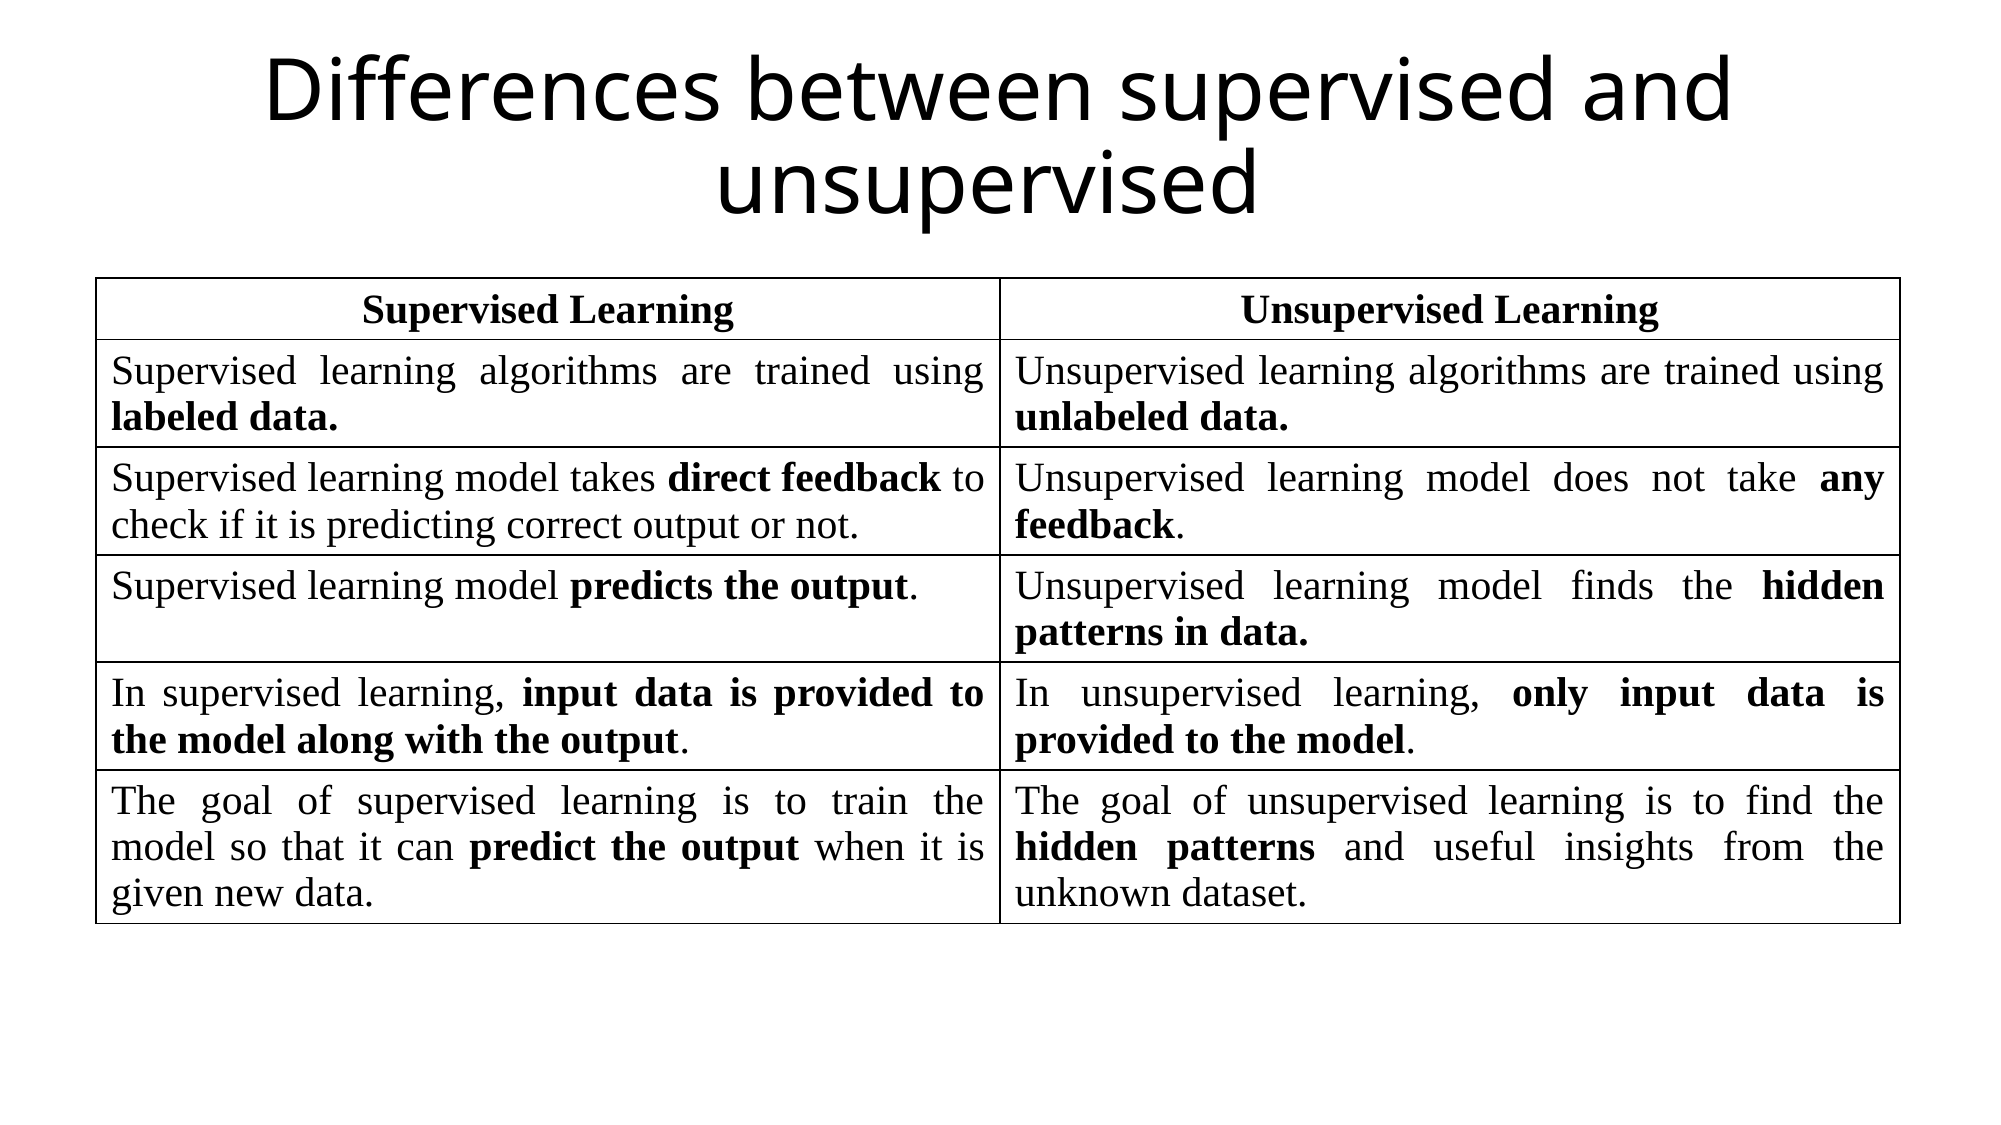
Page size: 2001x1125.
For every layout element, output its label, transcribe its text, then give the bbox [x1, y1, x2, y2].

table_cell Unsupervised learning model does not take any feedback. [1001, 448, 1899, 554]
table_cell Unsupervised learning algorithms are trained using unlabeled data. [1001, 340, 1899, 446]
title Differences between supervised and unsupervised [99, 44, 1900, 233]
table_header Unsupervised Learning [1001, 279, 1899, 339]
table_cell The goal of unsupervised learning is to find the hidden patterns and useful insights from the unknown dataset. [1001, 771, 1899, 923]
table_cell Supervised learning algorithms are trained using labeled data. [97, 340, 999, 446]
table_cell Supervised learning model takes direct feedback to check if it is predicting correct output or not. [97, 448, 999, 554]
table_cell Unsupervised learning model finds the hidden patterns in data. [1001, 556, 1899, 661]
table_header Supervised Learning [97, 279, 999, 339]
table_cell In supervised learning, input data is provided to the model along with the output. [97, 663, 999, 769]
table_cell In unsupervised learning, only input data is provided to the model. [1001, 663, 1899, 769]
table_cell Supervised learning model predicts the output. [97, 556, 999, 661]
table_cell The goal of supervised learning is to train the model so that it can predict the output when it is given new data. [97, 771, 999, 923]
